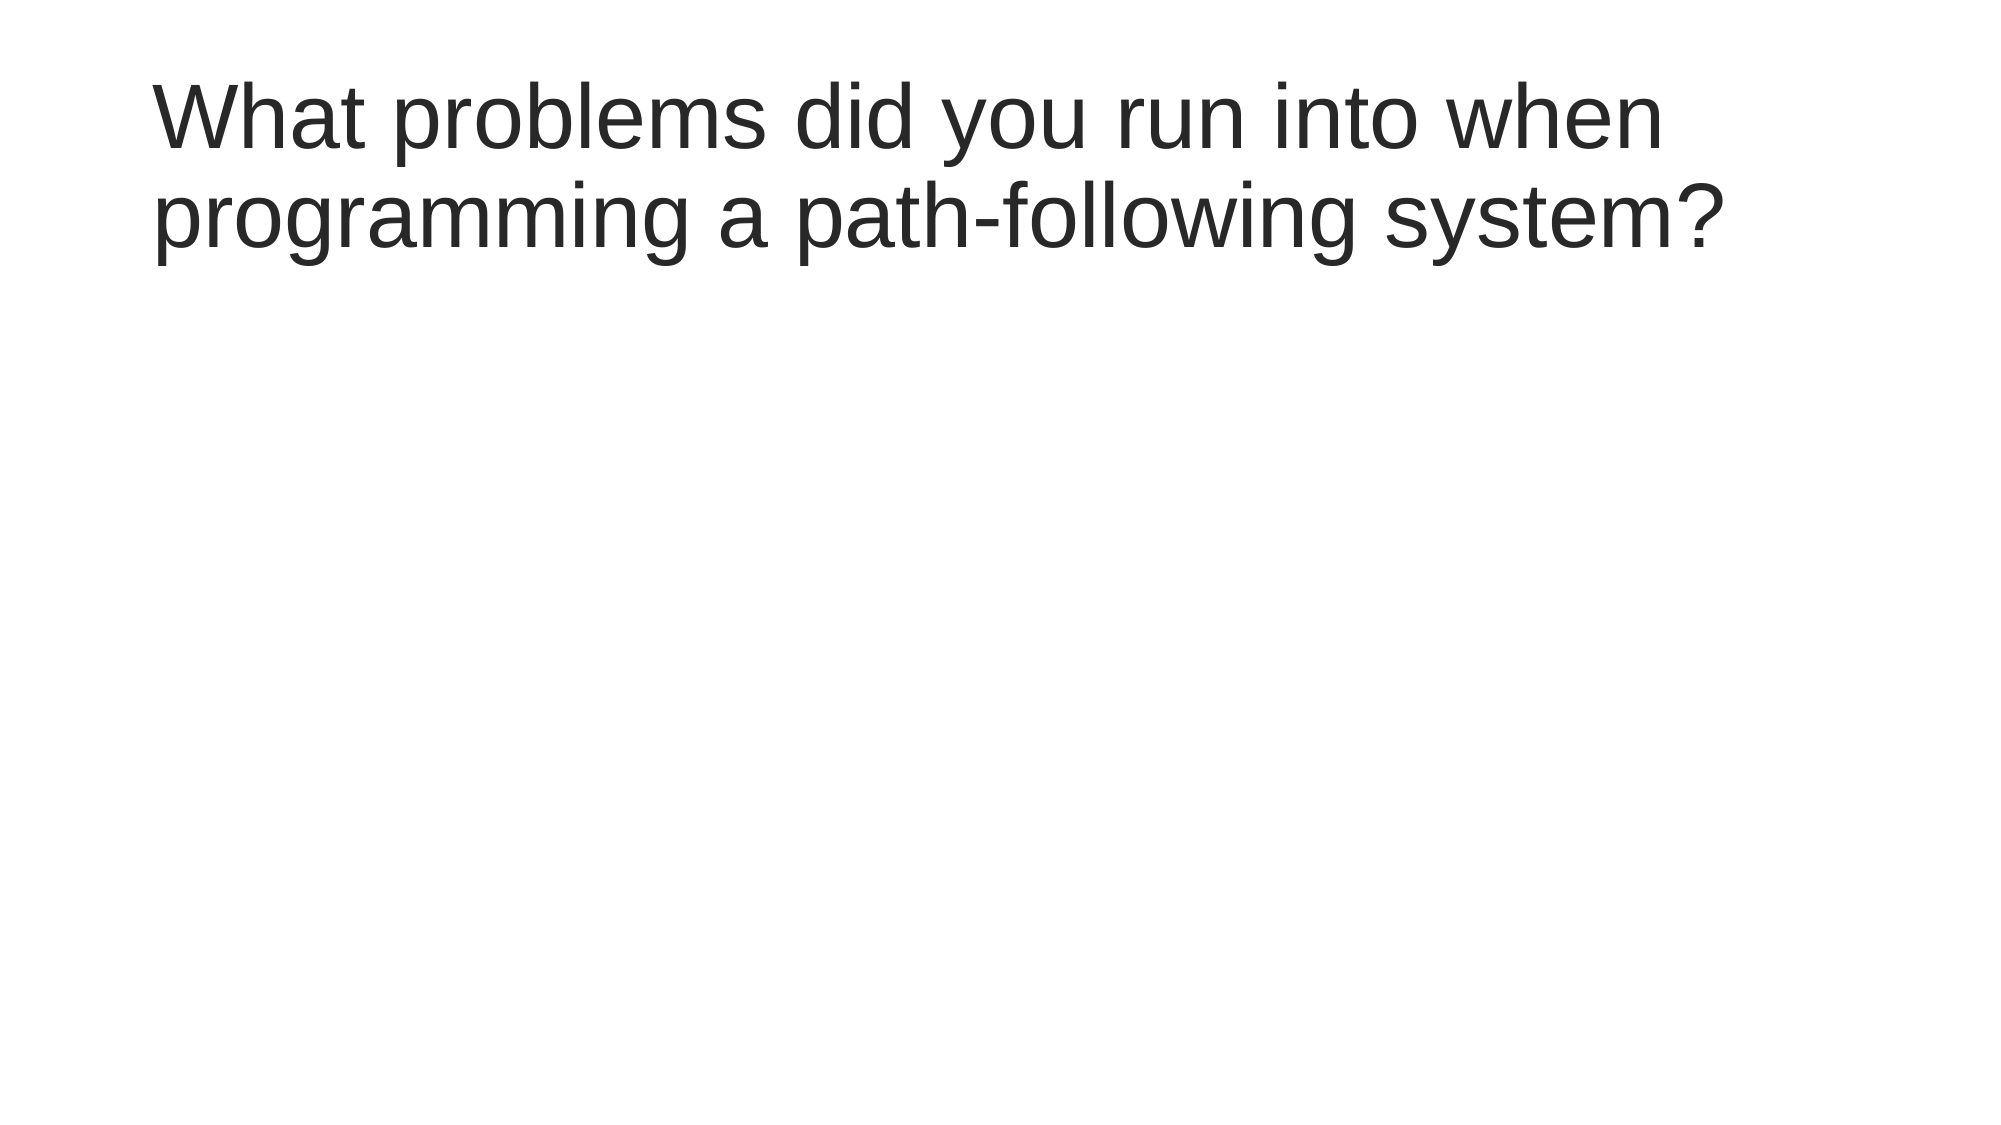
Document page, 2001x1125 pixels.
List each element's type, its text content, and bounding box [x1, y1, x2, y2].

title What problems did you run into when programming a path-following system? [137, 59, 1863, 278]
